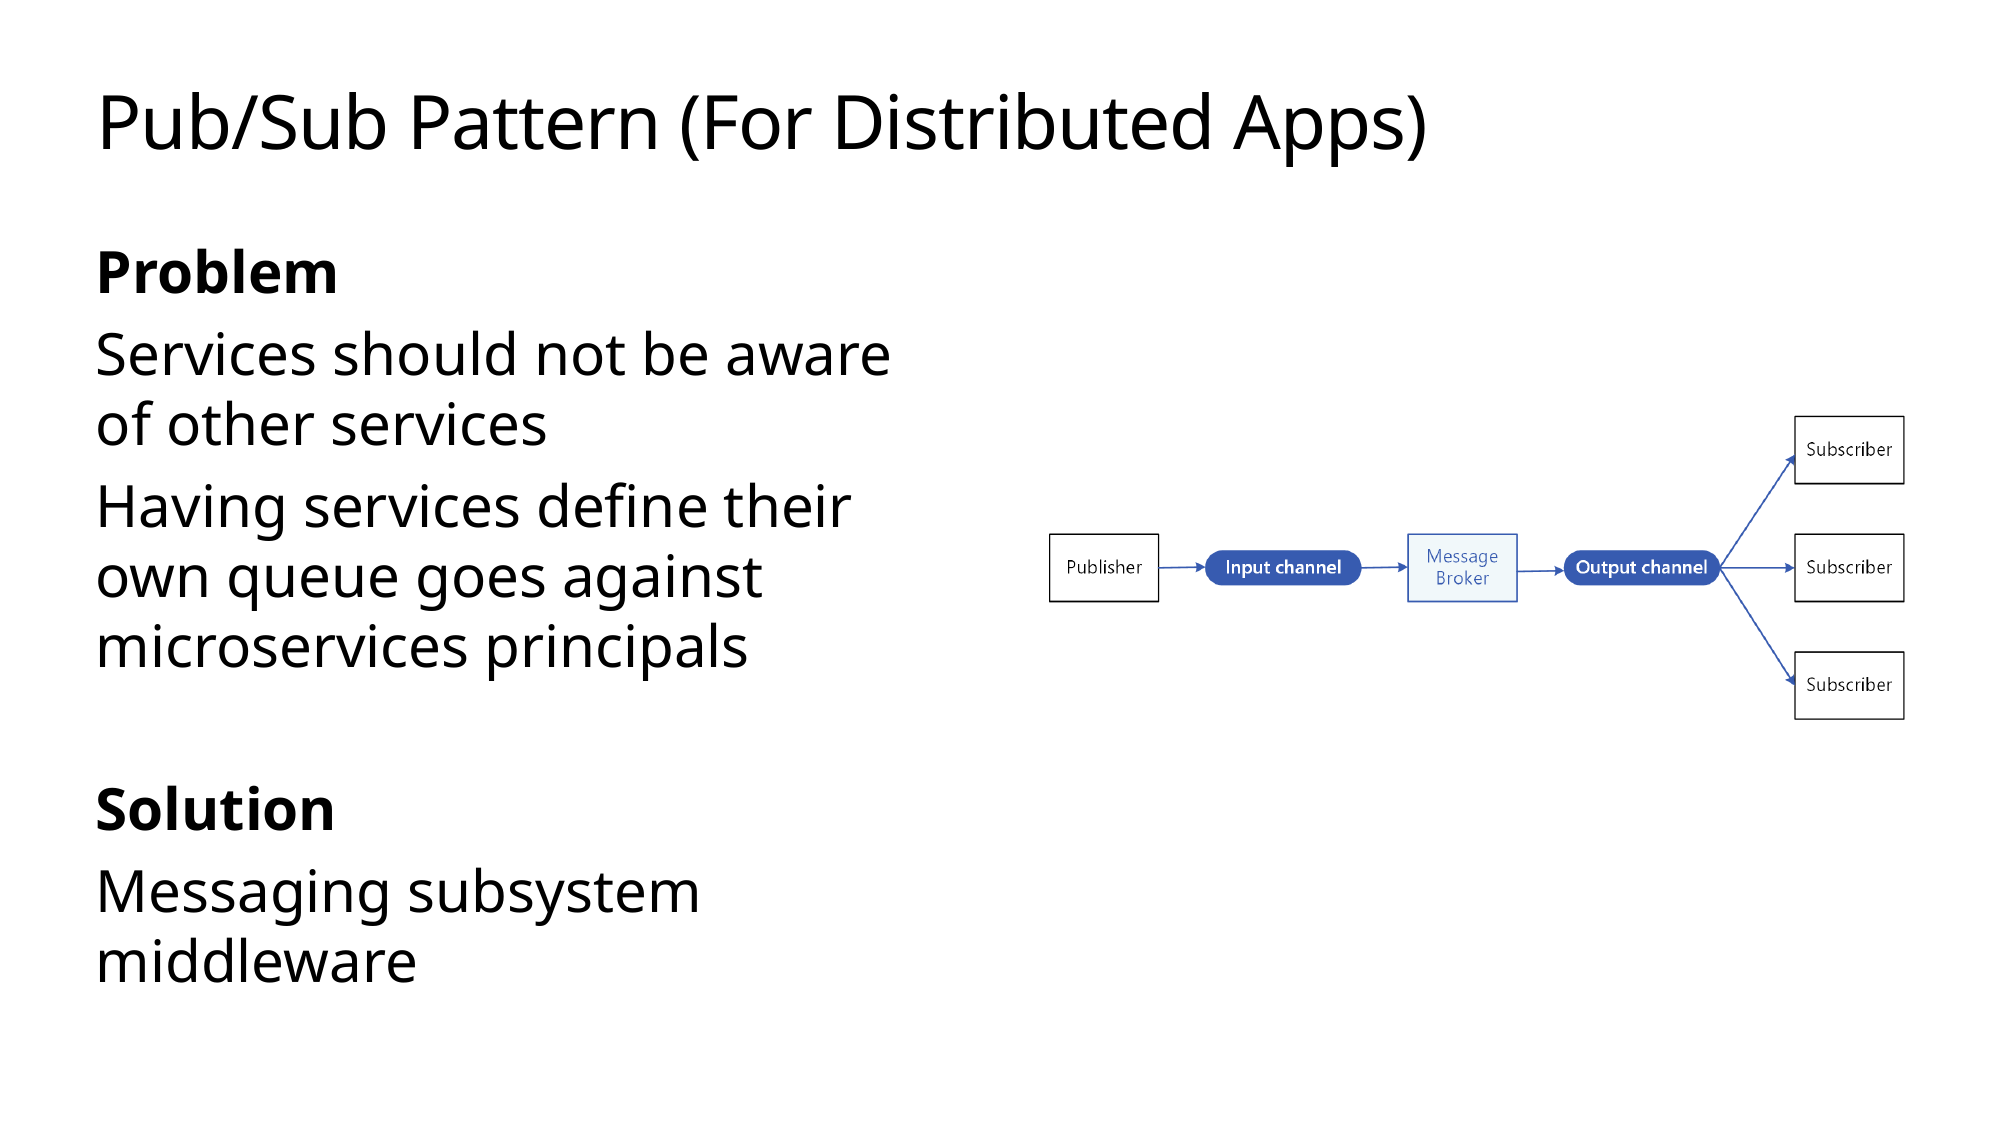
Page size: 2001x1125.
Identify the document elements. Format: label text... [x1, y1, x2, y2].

list Problem Services should not be aware of other services Having services define their own queue goes against microservices principals Solution Messaging subsystem middleware [95, 235, 951, 1013]
picture [1047, 415, 1905, 720]
title Pub/Sub Pattern (For Distributed Apps) [96, 75, 1904, 166]
